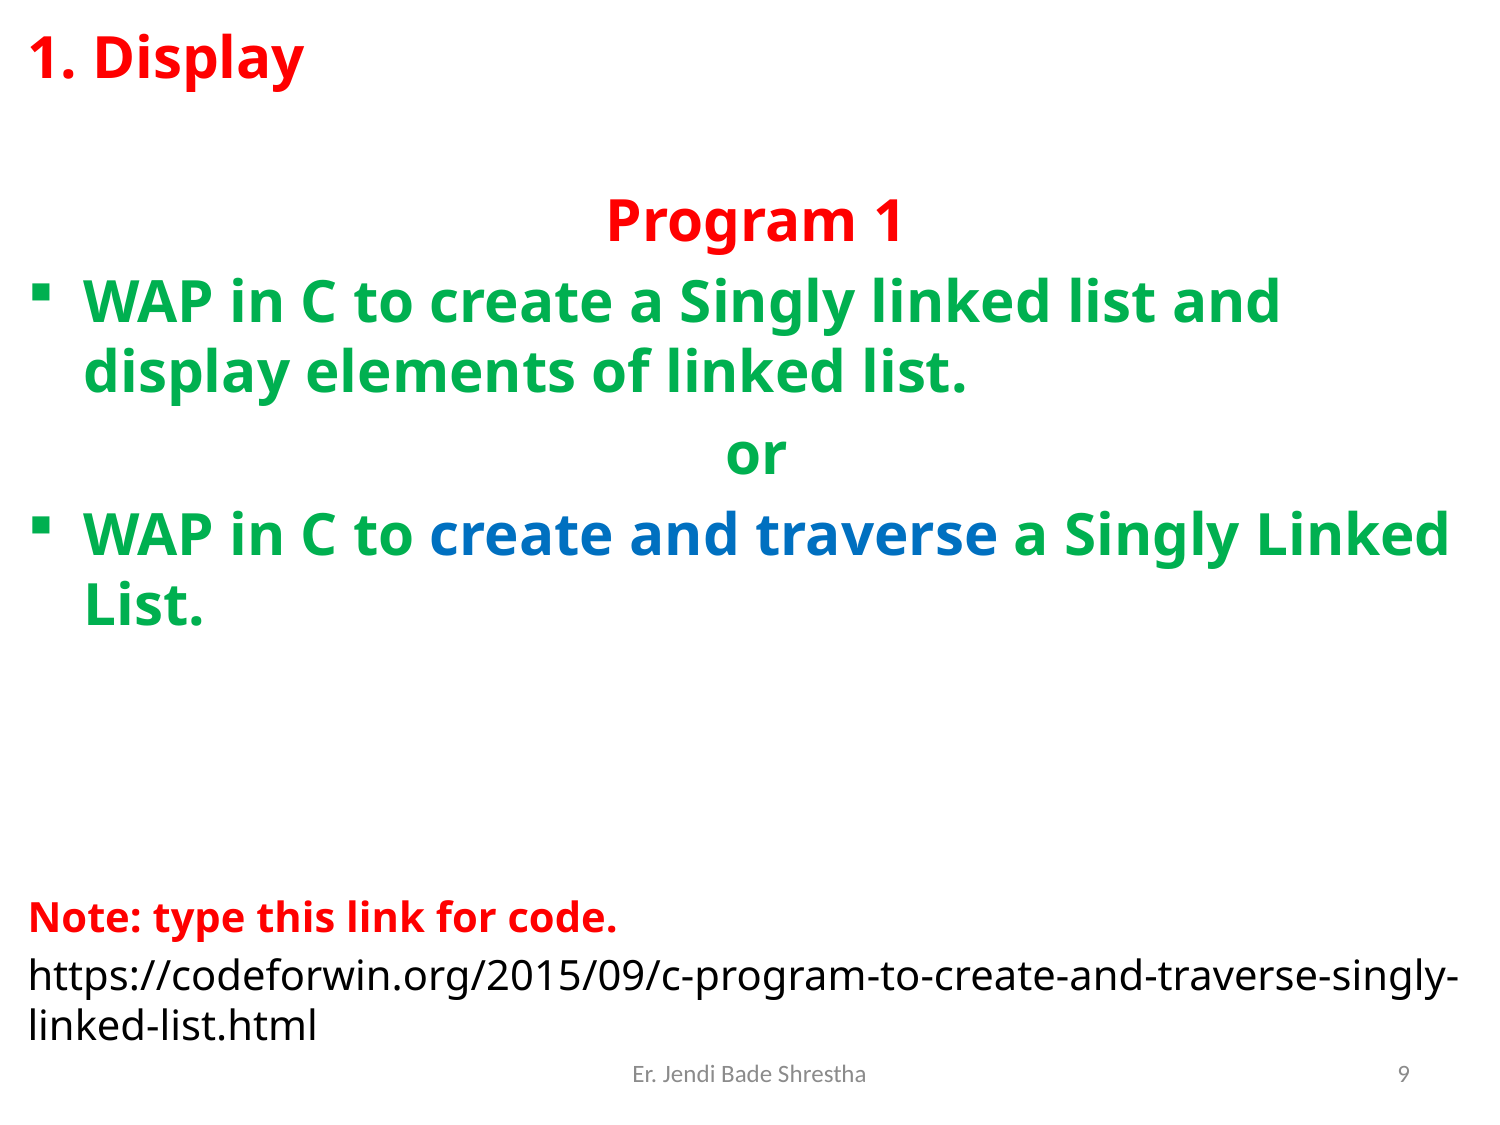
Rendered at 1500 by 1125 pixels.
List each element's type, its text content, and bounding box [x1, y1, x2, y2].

list 1. Display Program 1 WAP in C to create a Singly linked list and display elements of linked list. or WAP in C to create and traverse a Singly Linked List. Note: type this link for code. https://codeforwin.org/2015/09/c-program-to-create-and-traverse-singly-linked-list.html [12, 12, 1500, 1113]
slide_number 9 [1074, 1042, 1425, 1103]
footer Er. Jendi Bade Shrestha [512, 1042, 988, 1103]
